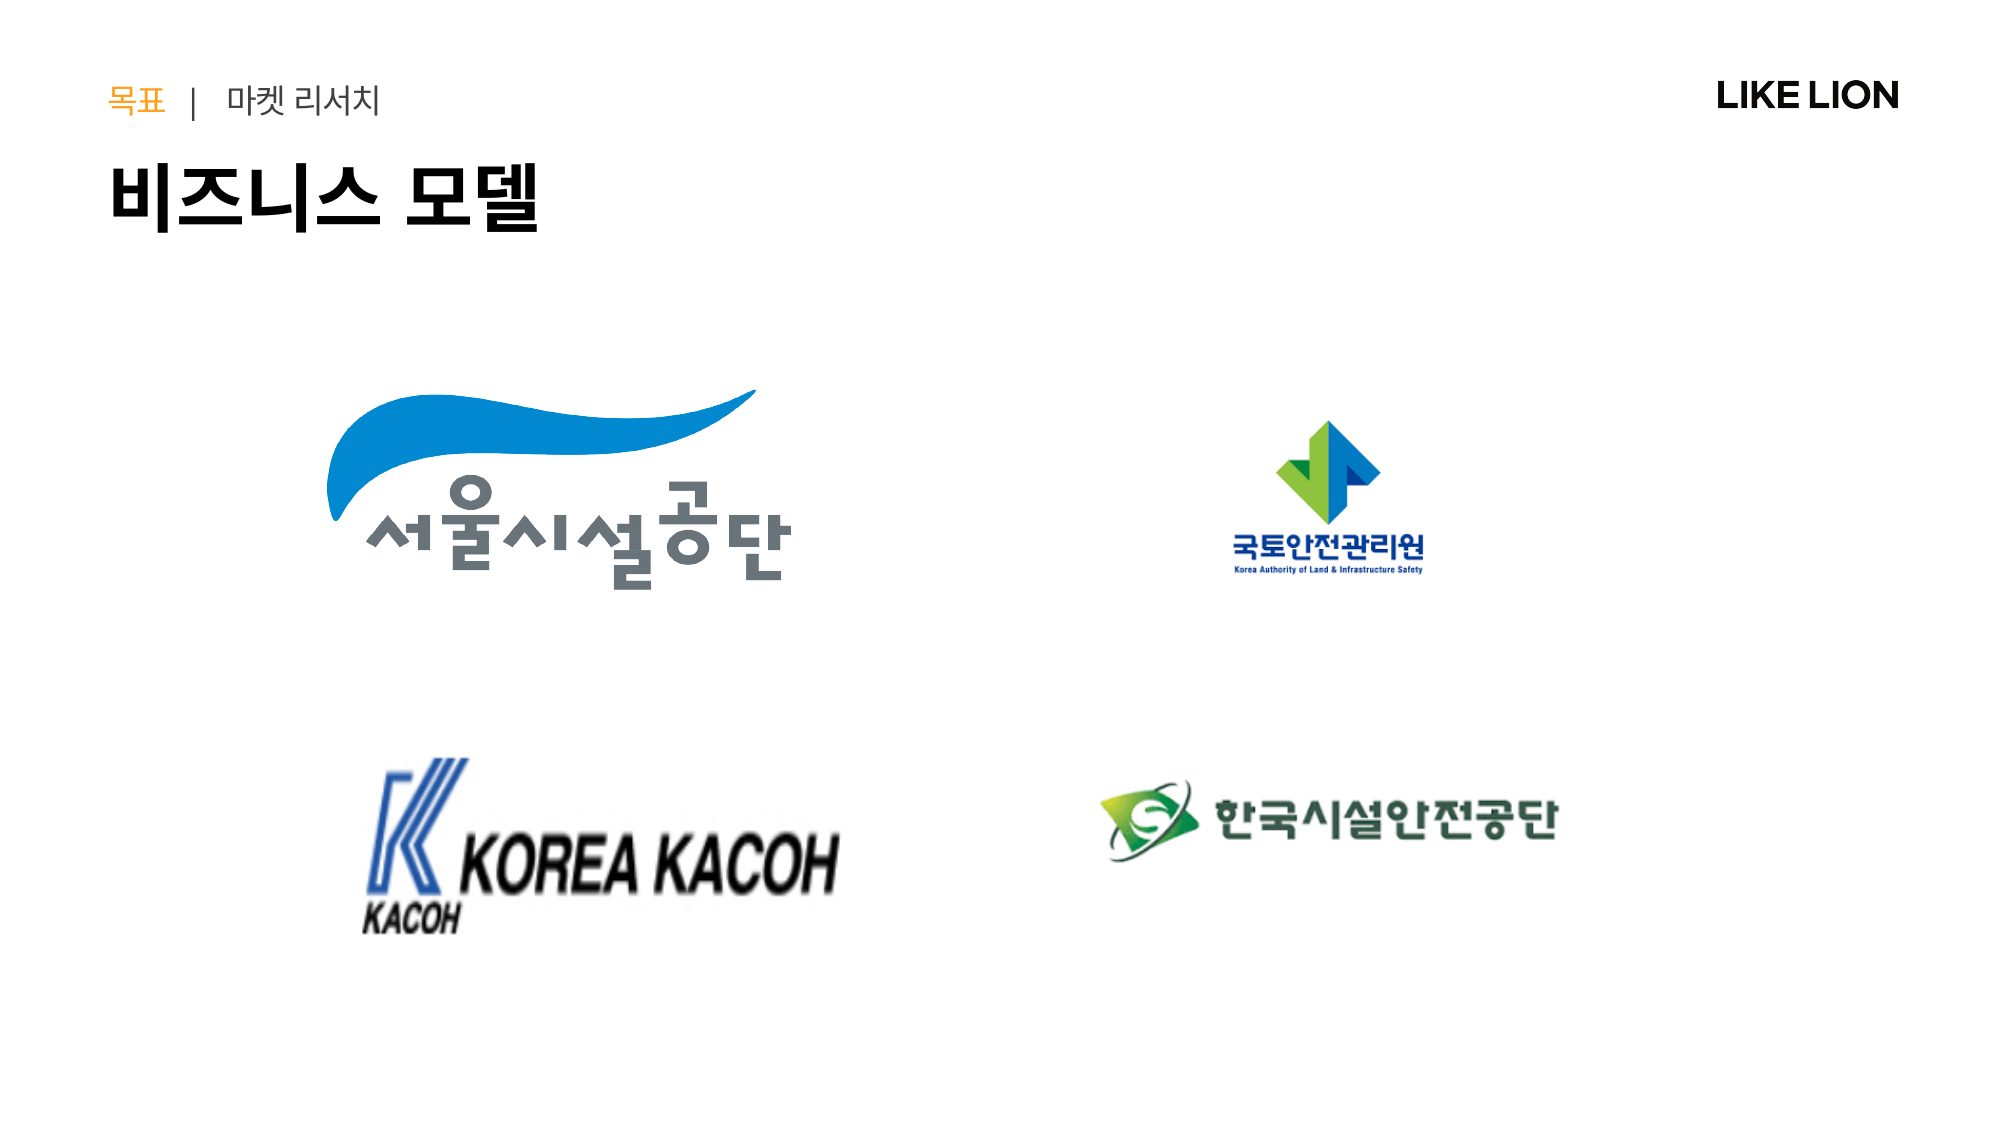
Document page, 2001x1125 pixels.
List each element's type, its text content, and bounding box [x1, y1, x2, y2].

picture [327, 371, 803, 608]
picture [1210, 371, 1447, 608]
picture [1073, 705, 1584, 942]
text_box 비즈니스 모델 [92, 143, 706, 249]
picture [361, 721, 859, 958]
picture [1718, 80, 1898, 109]
text_box 목표 | 마켓 리서치 [92, 72, 866, 128]
